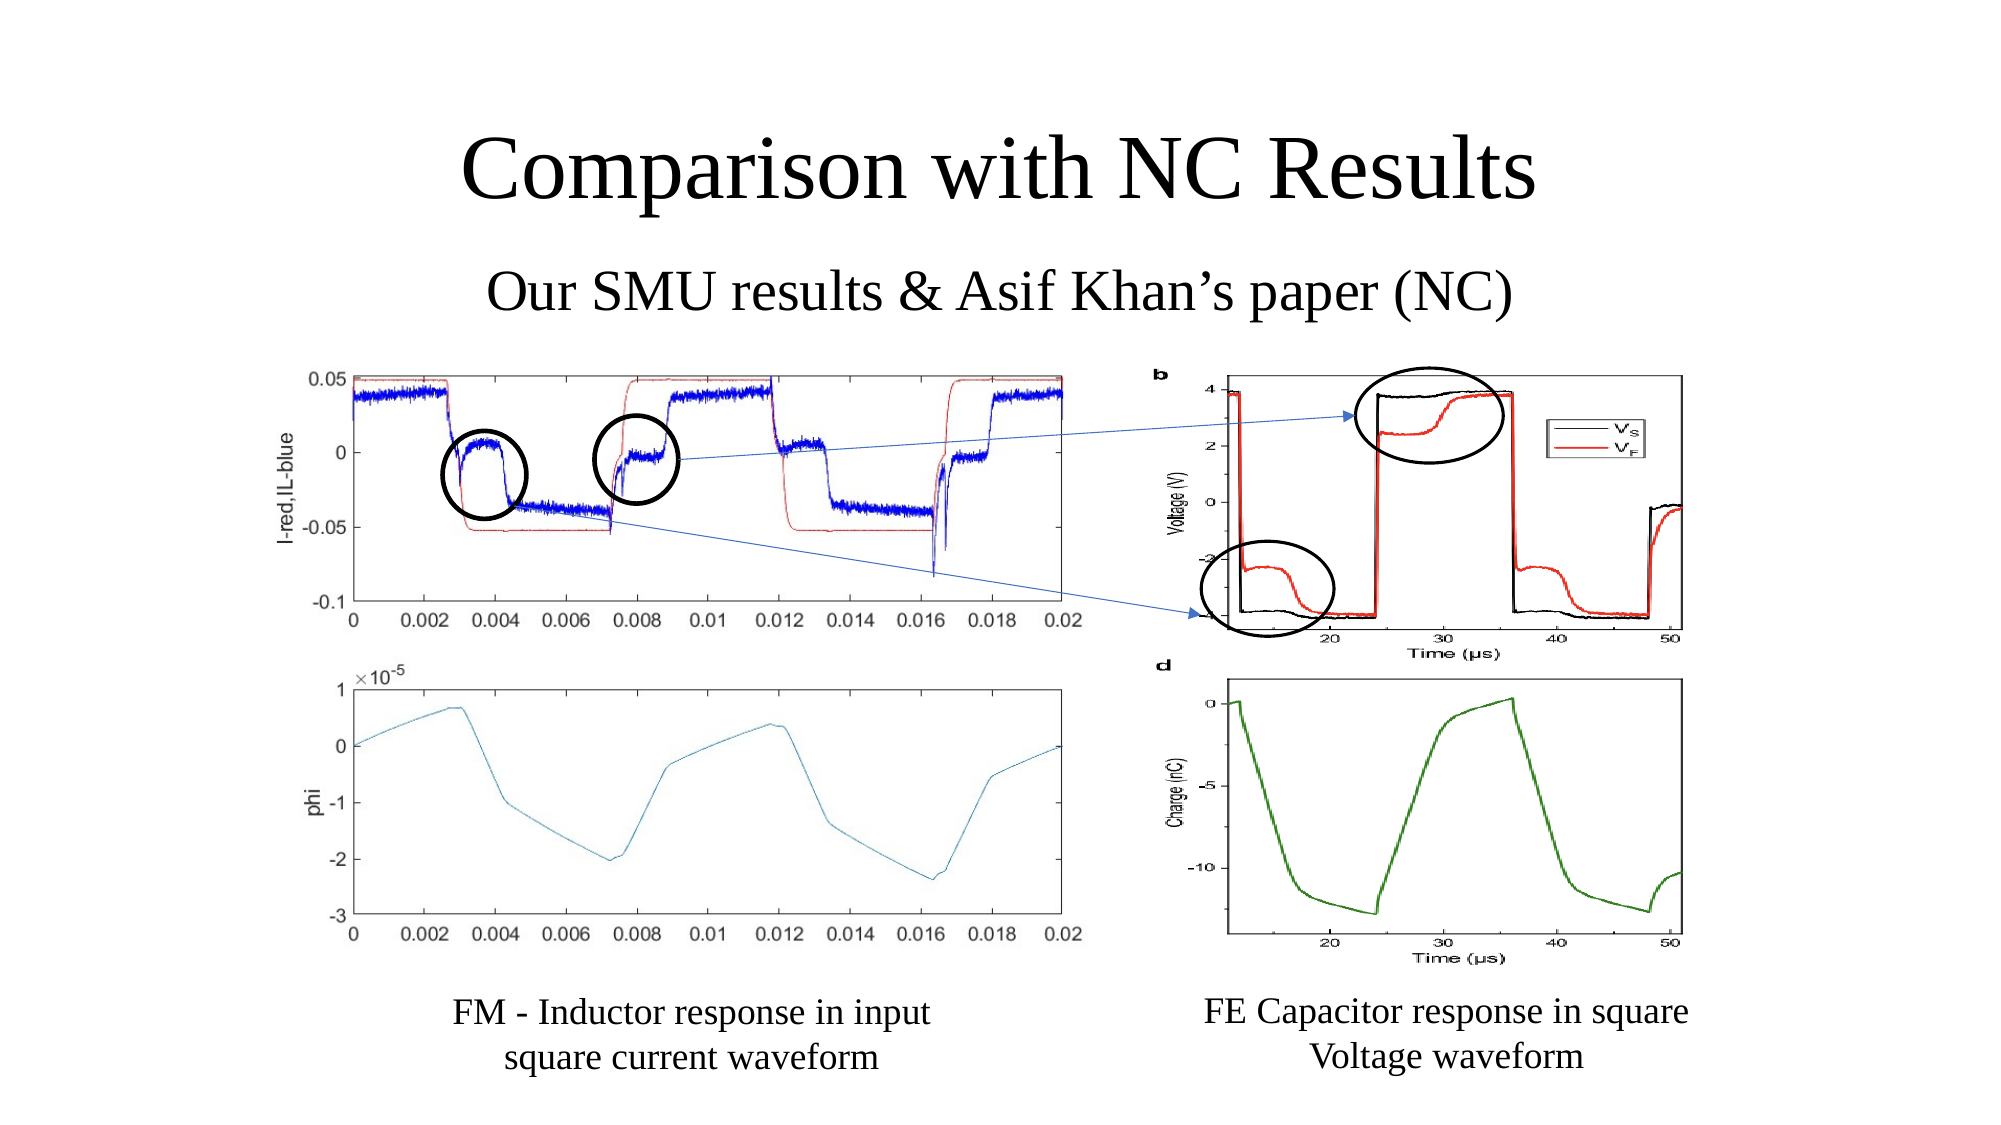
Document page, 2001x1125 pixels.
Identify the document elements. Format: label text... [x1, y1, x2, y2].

title Comparison with NC Results [137, 59, 1863, 252]
list Our SMU results & Asif Khan’s paper (NC) [137, 252, 1863, 1014]
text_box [234, 326, 1808, 989]
text_box FE Capacitor response in square Voltage waveform [1160, 989, 1734, 1084]
text_box FM - Inductor response in input square current waveform [405, 989, 979, 1084]
